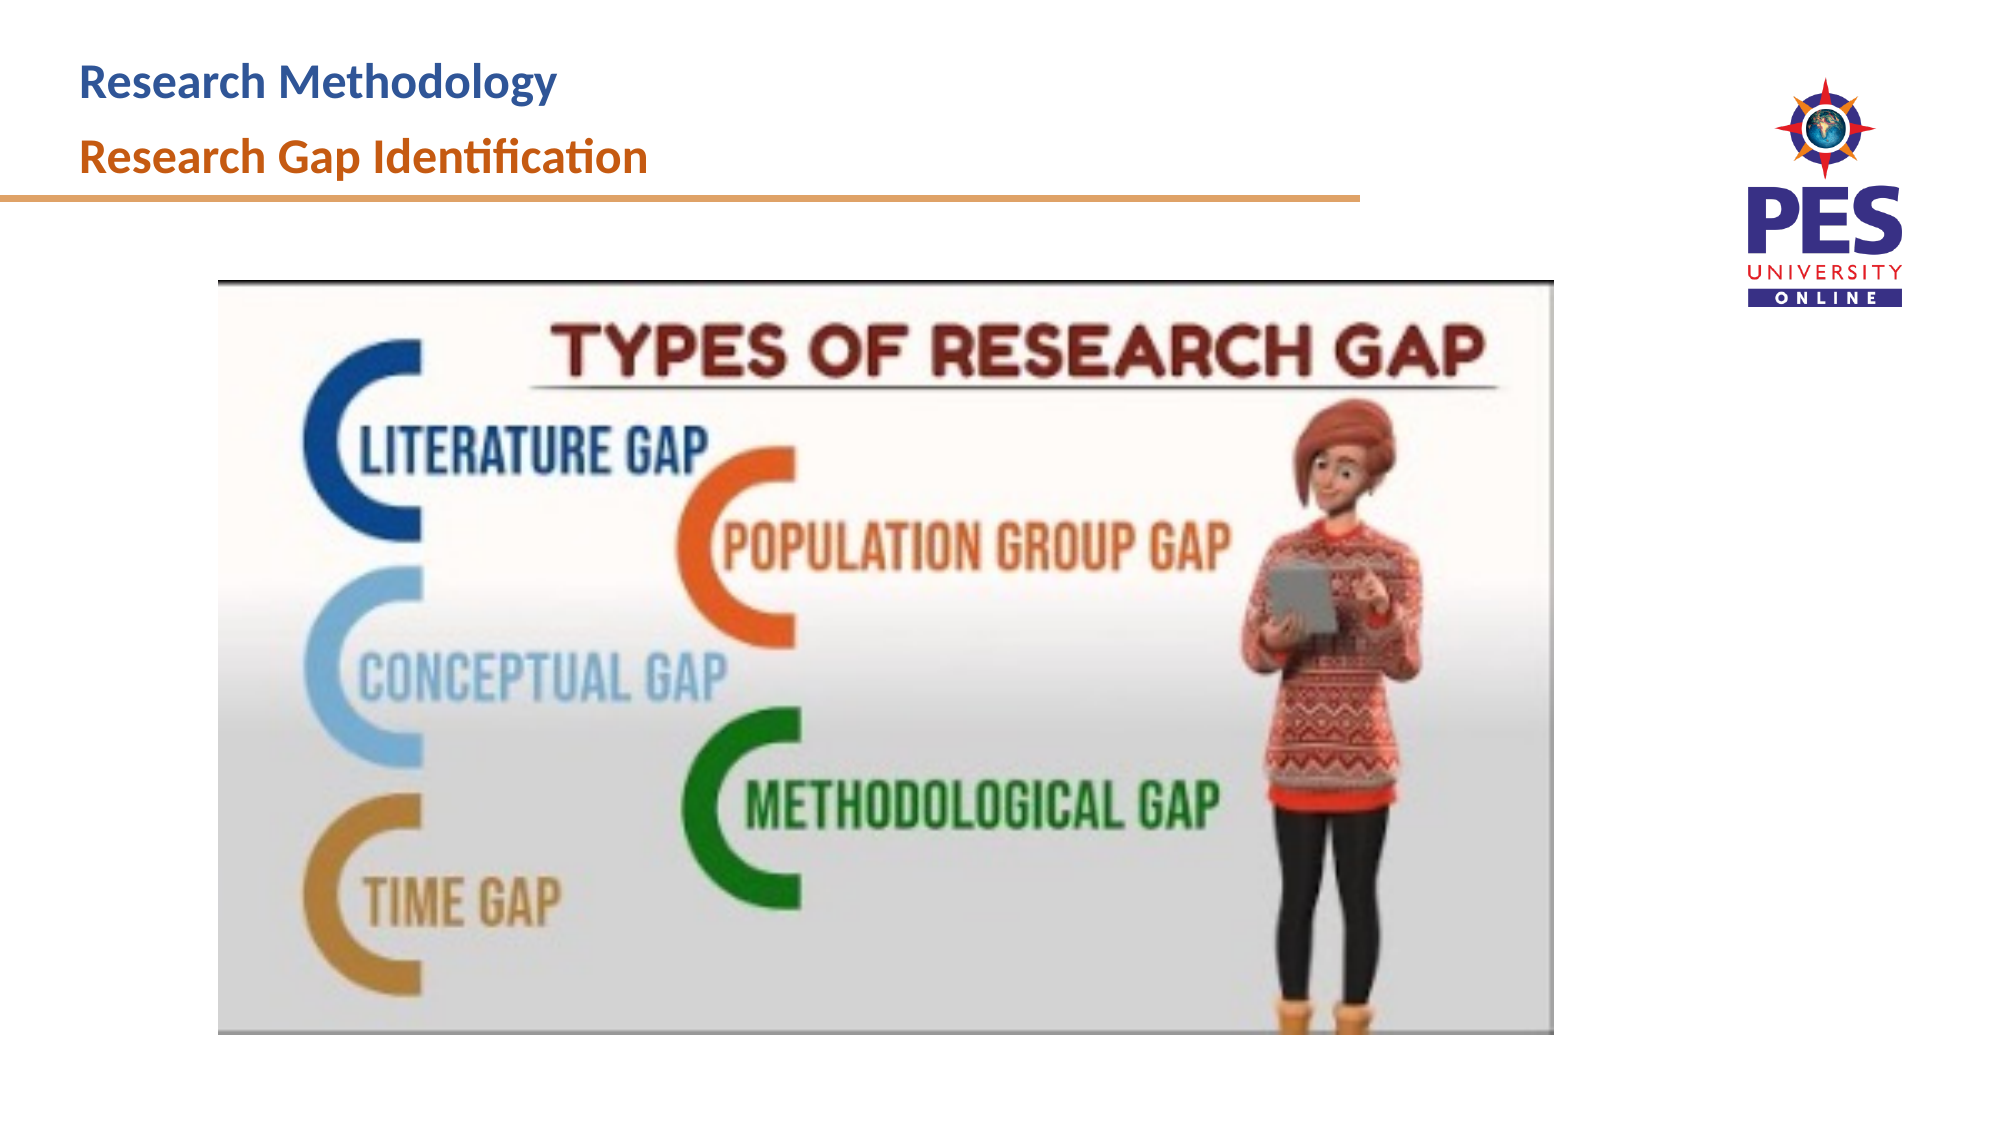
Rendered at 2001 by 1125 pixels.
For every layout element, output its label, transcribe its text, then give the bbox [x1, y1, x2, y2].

text_box Research Gap Identification [64, 116, 1377, 191]
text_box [217, 279, 1555, 1036]
picture [1748, 76, 1902, 307]
text_box Research Methodology [64, 41, 1295, 117]
